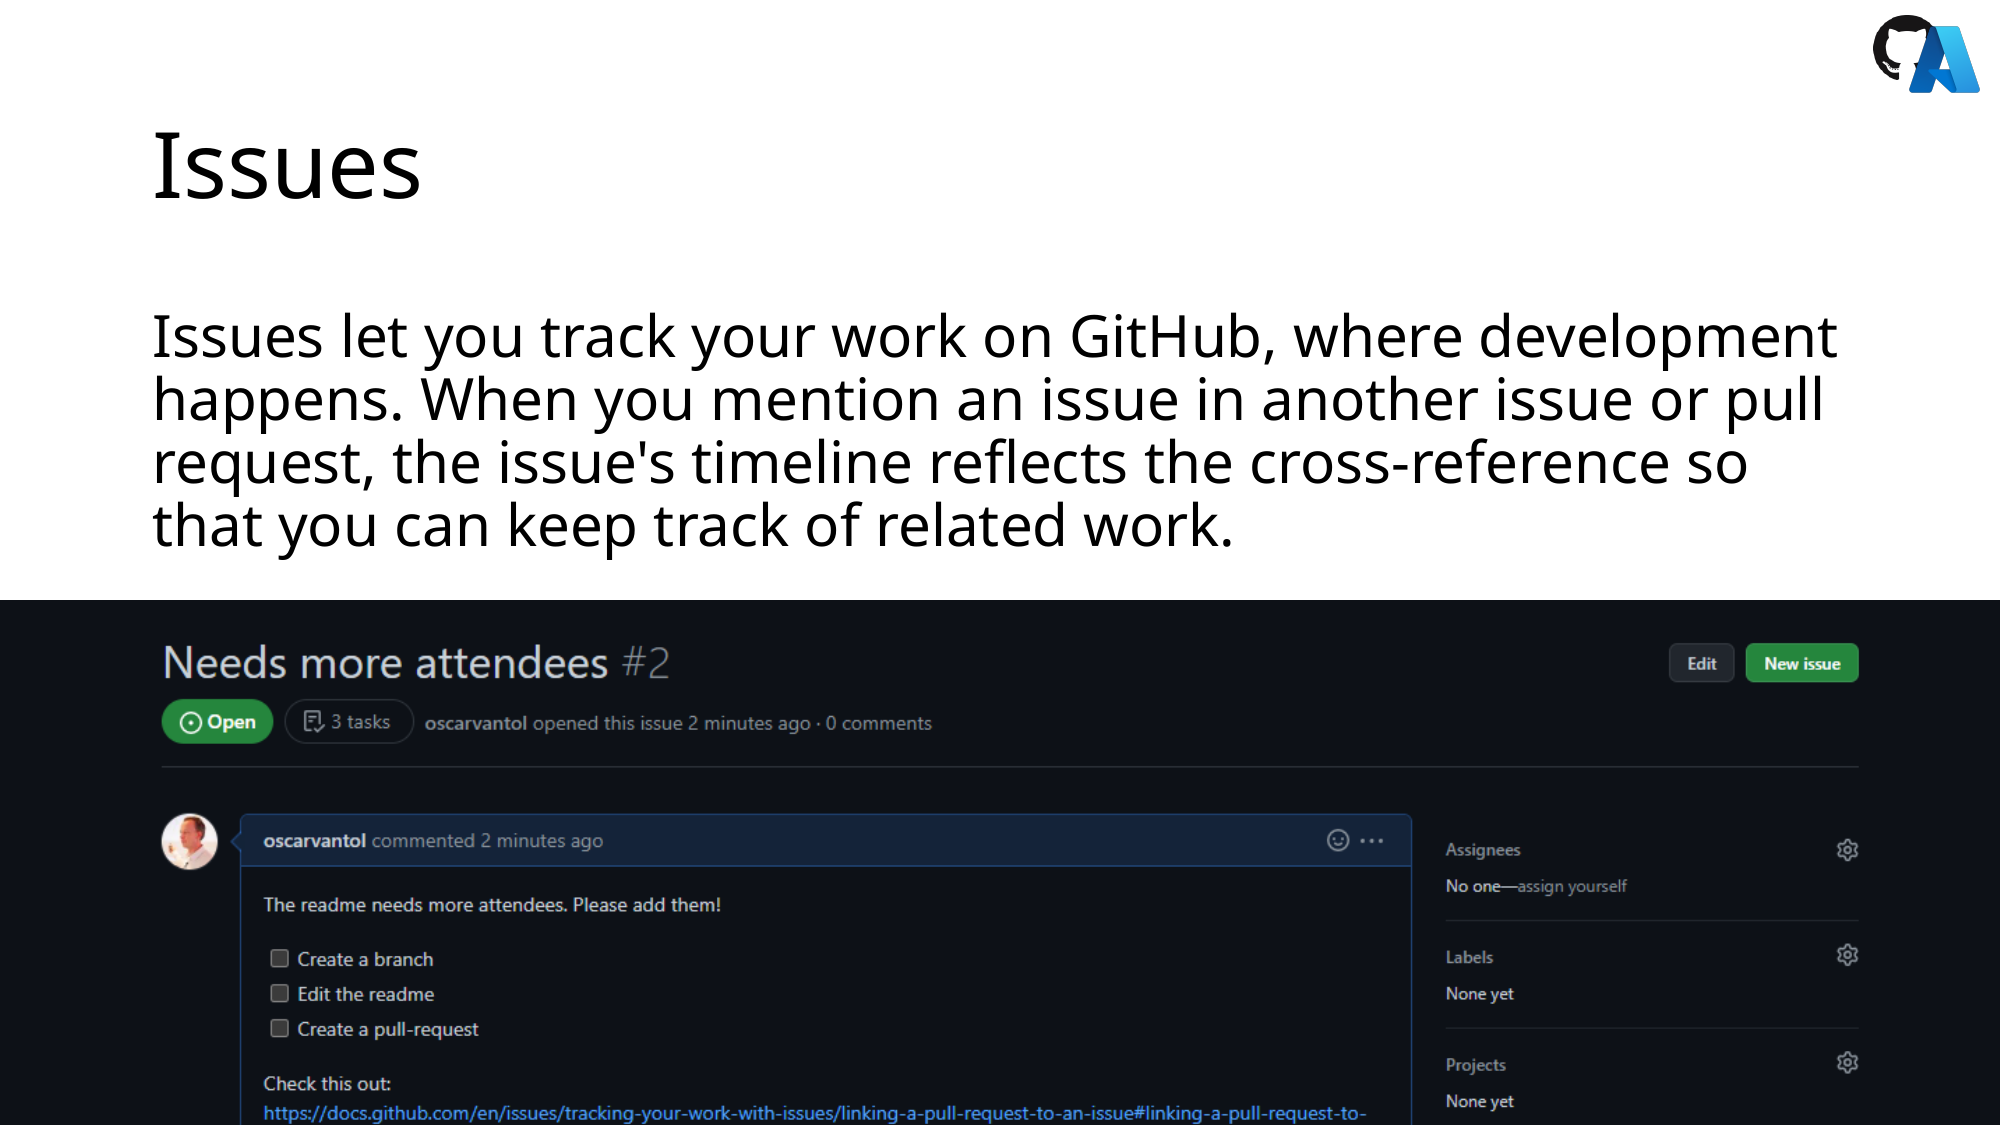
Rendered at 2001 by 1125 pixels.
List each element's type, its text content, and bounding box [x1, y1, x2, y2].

picture [0, 600, 2000, 1125]
title Issues [137, 59, 1863, 278]
picture [1873, 14, 1983, 98]
list Issues let you track your work on GitHub, where development happens. When you mention an issue in another issue or pull request, the issue's timeline reflects the cross-reference so that you can keep track of related work. [137, 299, 1863, 600]
